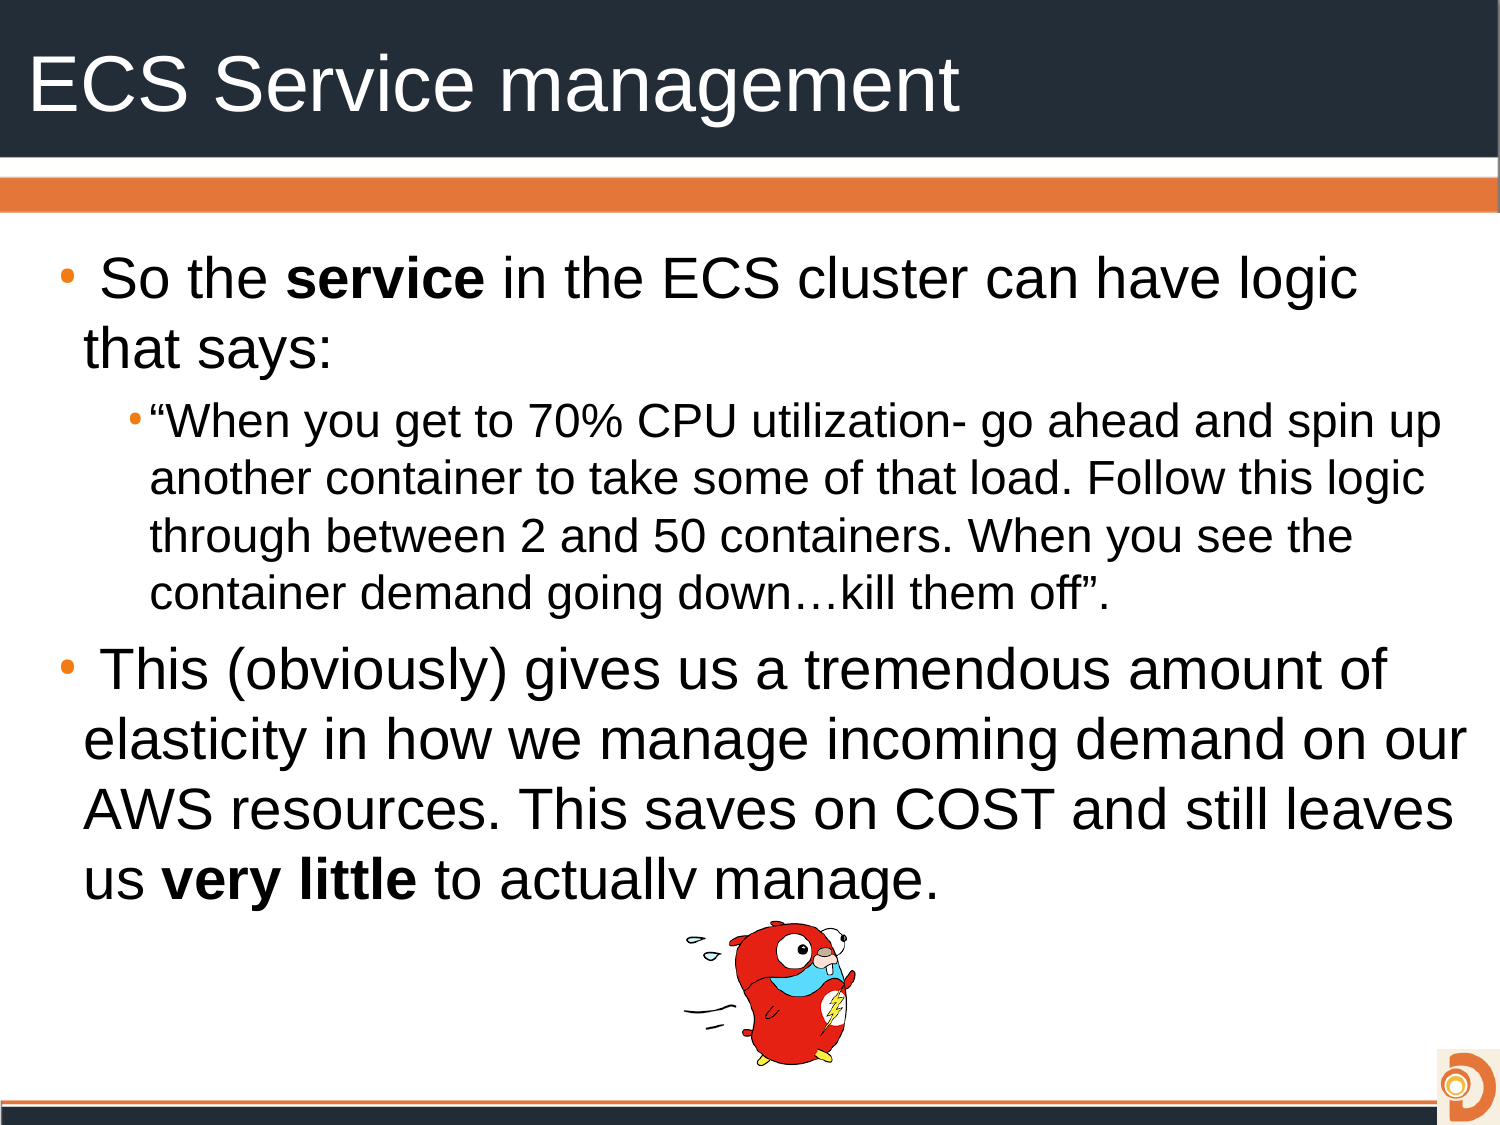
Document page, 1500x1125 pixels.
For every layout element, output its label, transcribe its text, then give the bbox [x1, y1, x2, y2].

picture [669, 899, 873, 1088]
picture [2, 1049, 1500, 1125]
list So the service in the ECS cluster can have logic that says: “When you get to 70% CPU utilization- go ahead and spin up another container to take some of that load. Follow this logic through between 2 and 50 containers. When you see the container demand going down…kill them off”. This (obviously) gives us a tremendous amount of elasticity in how we manage incoming demand on our AWS resources. This saves on COST and still leaves us very little to actually manage. [12, 224, 1488, 1050]
picture [0, 0, 1500, 213]
title ECS Service management [12, 24, 1488, 136]
